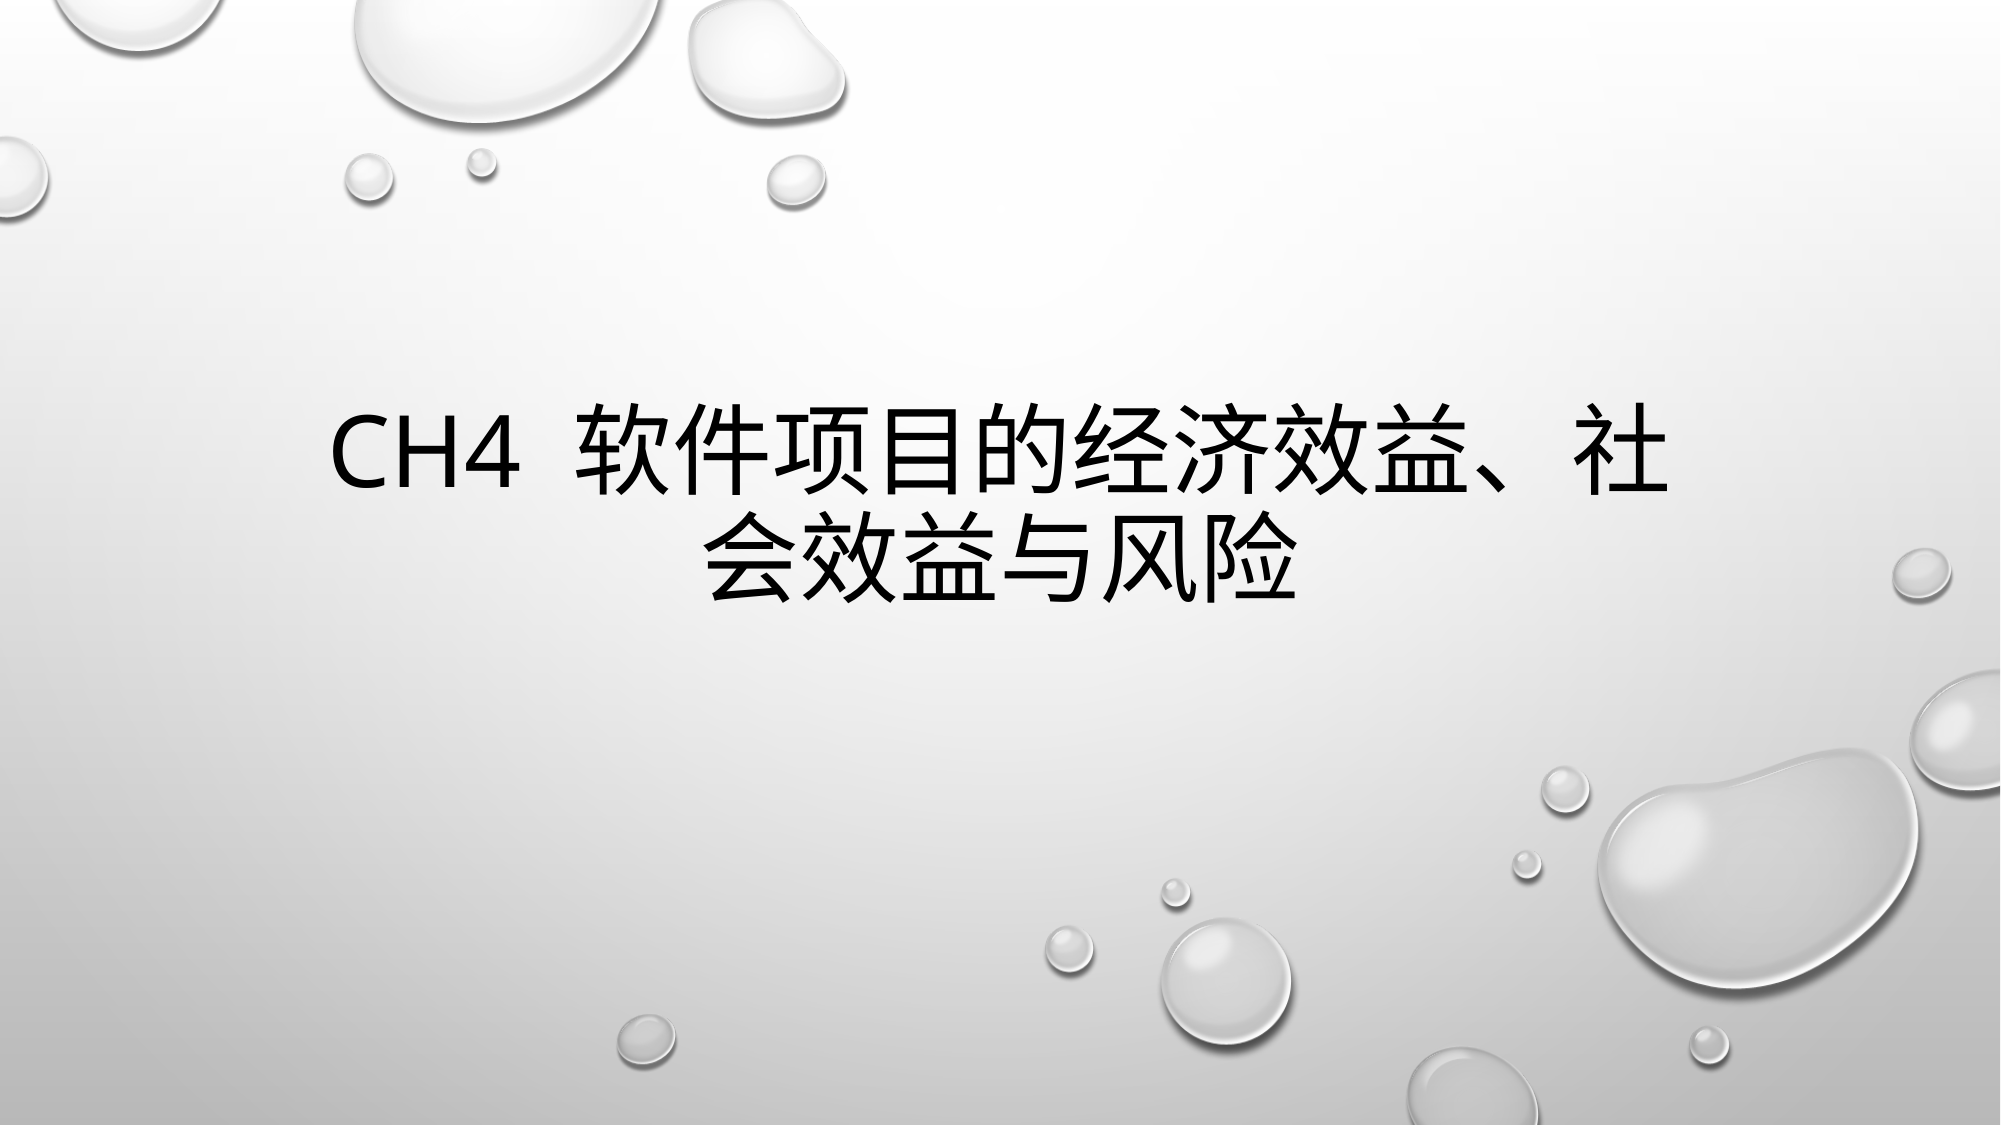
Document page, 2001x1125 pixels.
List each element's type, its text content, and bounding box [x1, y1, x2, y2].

picture [0, 0, 2000, 1125]
title CH4 软件项目的经济效益、社会效益与风险 [287, 213, 1713, 625]
